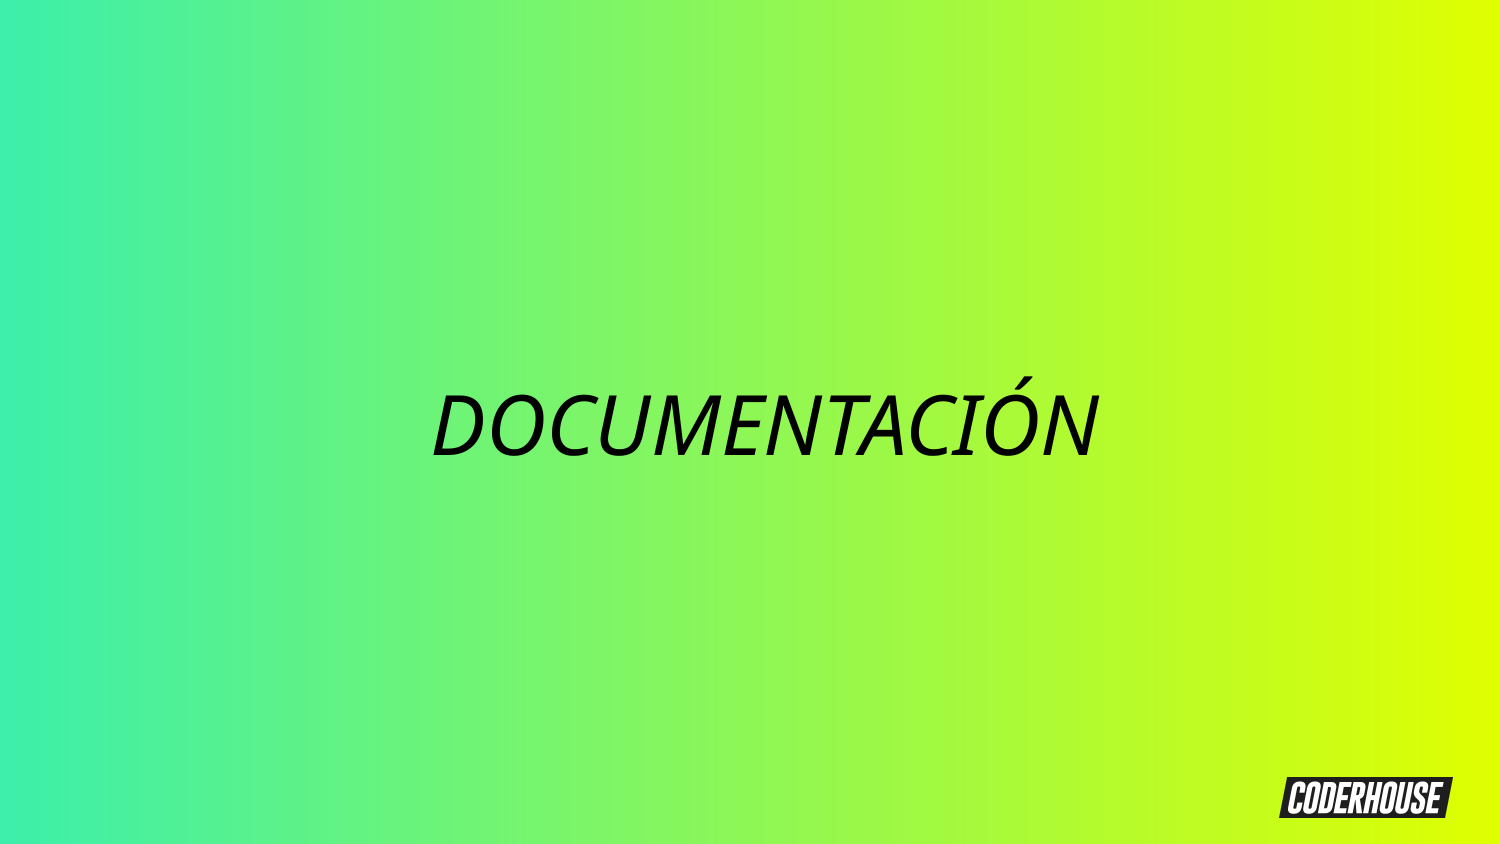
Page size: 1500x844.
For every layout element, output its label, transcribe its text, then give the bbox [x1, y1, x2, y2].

picture [1279, 777, 1453, 818]
text_box [139, 362, 1361, 638]
text_box DOCUMENTACIÓN [330, 340, 1201, 503]
